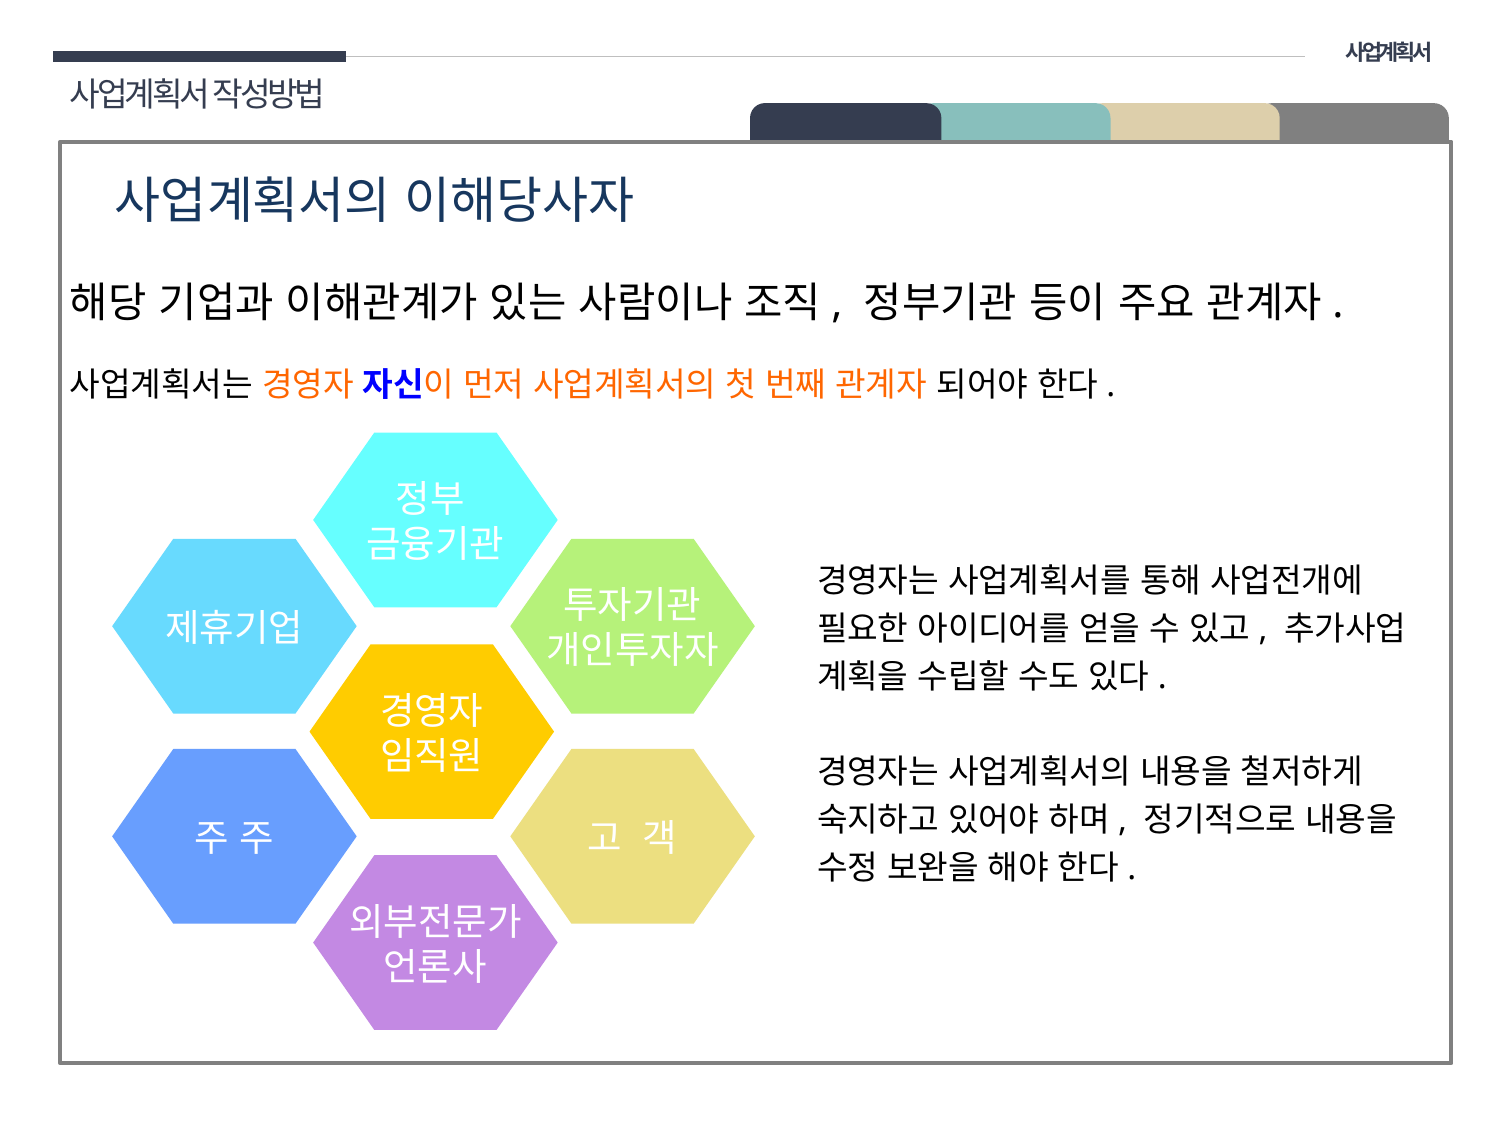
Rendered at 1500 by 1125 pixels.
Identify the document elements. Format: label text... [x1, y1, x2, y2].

text_box 외부전문가 언론사 [313, 855, 558, 1030]
text_box 경영자 임직원 [309, 644, 555, 819]
text_box 주 주 [112, 748, 357, 924]
text_box 사업계획서 작성방법 [55, 65, 341, 121]
text_box 제휴기업 [112, 538, 357, 714]
text_box 경영자는 사업계획서를 통해 사업전개에 필요한 아이디어를 얻을 수 있고, 추가사업 계획을 수립할 수도 있다. 경영자는 사업계획서의 내용을 철저하게 숙지하고 있어야 하며, 정기적으로 내용을 수정 보완을 해야 한다. [802, 543, 1453, 894]
text_box 고 객 [510, 748, 755, 924]
text_box 사업계획서 [1330, 30, 1454, 72]
text_box 정부 금융기관 [313, 432, 558, 608]
text_box 투자기관 개인투자자 [510, 538, 755, 714]
text_box 해당 기업과 이해관계가 있는 사람이나 조직, 정부기관 등이 주요 관계자. 사업계획서는 경영자 자신이 먼저 사업계획서의 첫 번째 관계자 되어야 한다. [55, 258, 1449, 411]
text_box [58, 140, 1453, 1065]
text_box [749, 102, 1450, 150]
text_box 사업계획서의 이해당사자 [100, 160, 1046, 252]
